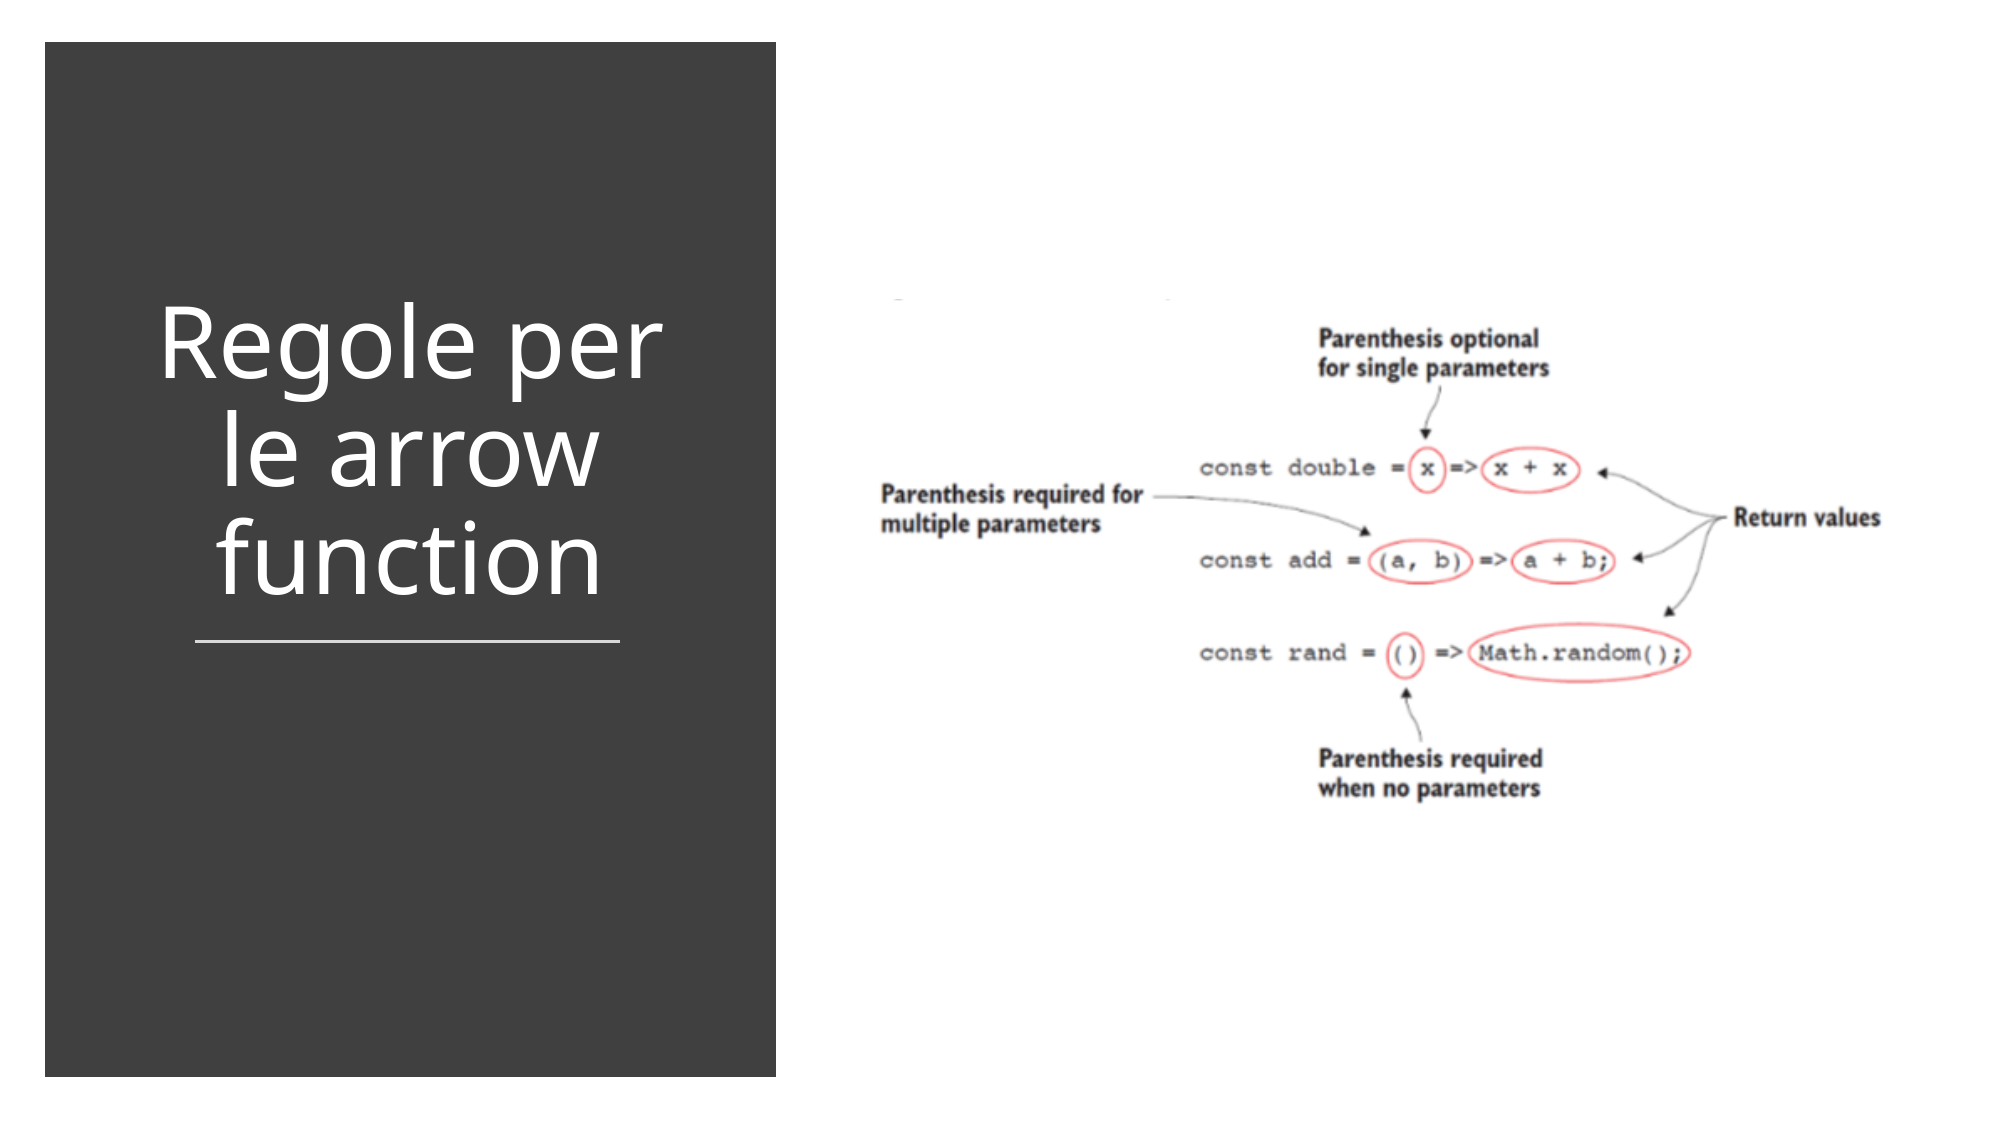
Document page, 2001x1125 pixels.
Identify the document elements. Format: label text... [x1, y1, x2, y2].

title Regole per le arrow function [110, 149, 711, 624]
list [845, 299, 1921, 827]
text_box [54, 52, 767, 1067]
